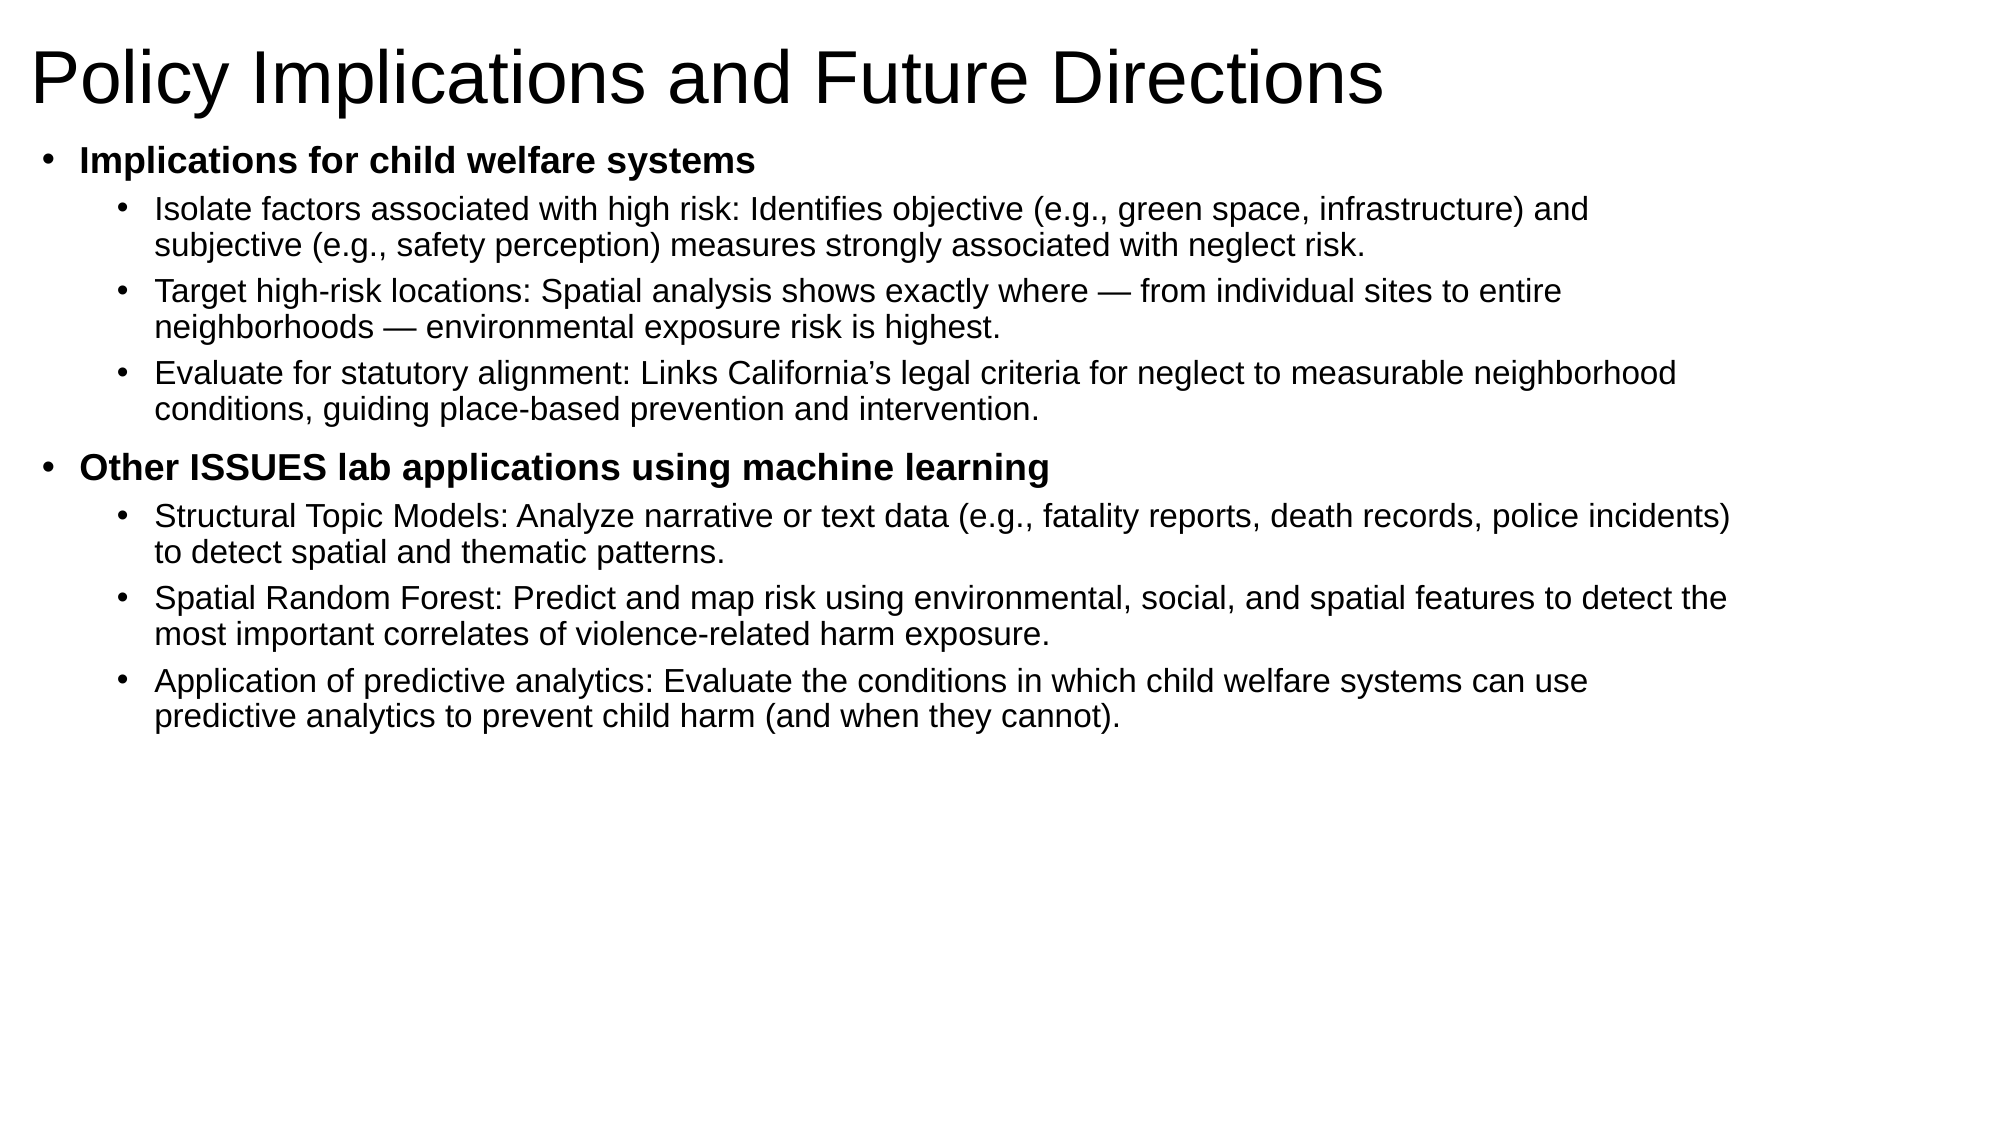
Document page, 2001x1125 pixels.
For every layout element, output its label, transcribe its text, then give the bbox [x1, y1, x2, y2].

title Policy Implications and Future Directions [15, 24, 1741, 134]
list Implications for child welfare systems Isolate factors associated with high risk: Identifies objective (e.g., green space, infrastructure) and subjective (e.g., safety perception) measures strongly associated with neglect risk. Target high-risk locations: Spatial analysis shows exactly where — from individual sites to entire neighborhoods — environmental exposure risk is highest. Evaluate for statutory alignment: Links California’s legal criteria for neglect to measurable neighborhood conditions, guiding place-based prevention and intervention. Other ISSUES lab applications using machine learning Structural Topic Models: Analyze narrative or text data (e.g., fatality reports, death records, police incidents) to detect spatial and thematic patterns. Spatial Random Forest: Predict and map risk using environmental, social, and spatial features to detect the most important correlates of violence-related harm exposure. Application of predictive analytics: Evaluate the conditions in which child welfare systems can use predictive analytics to prevent child harm (and when they cannot). [26, 133, 1752, 848]
